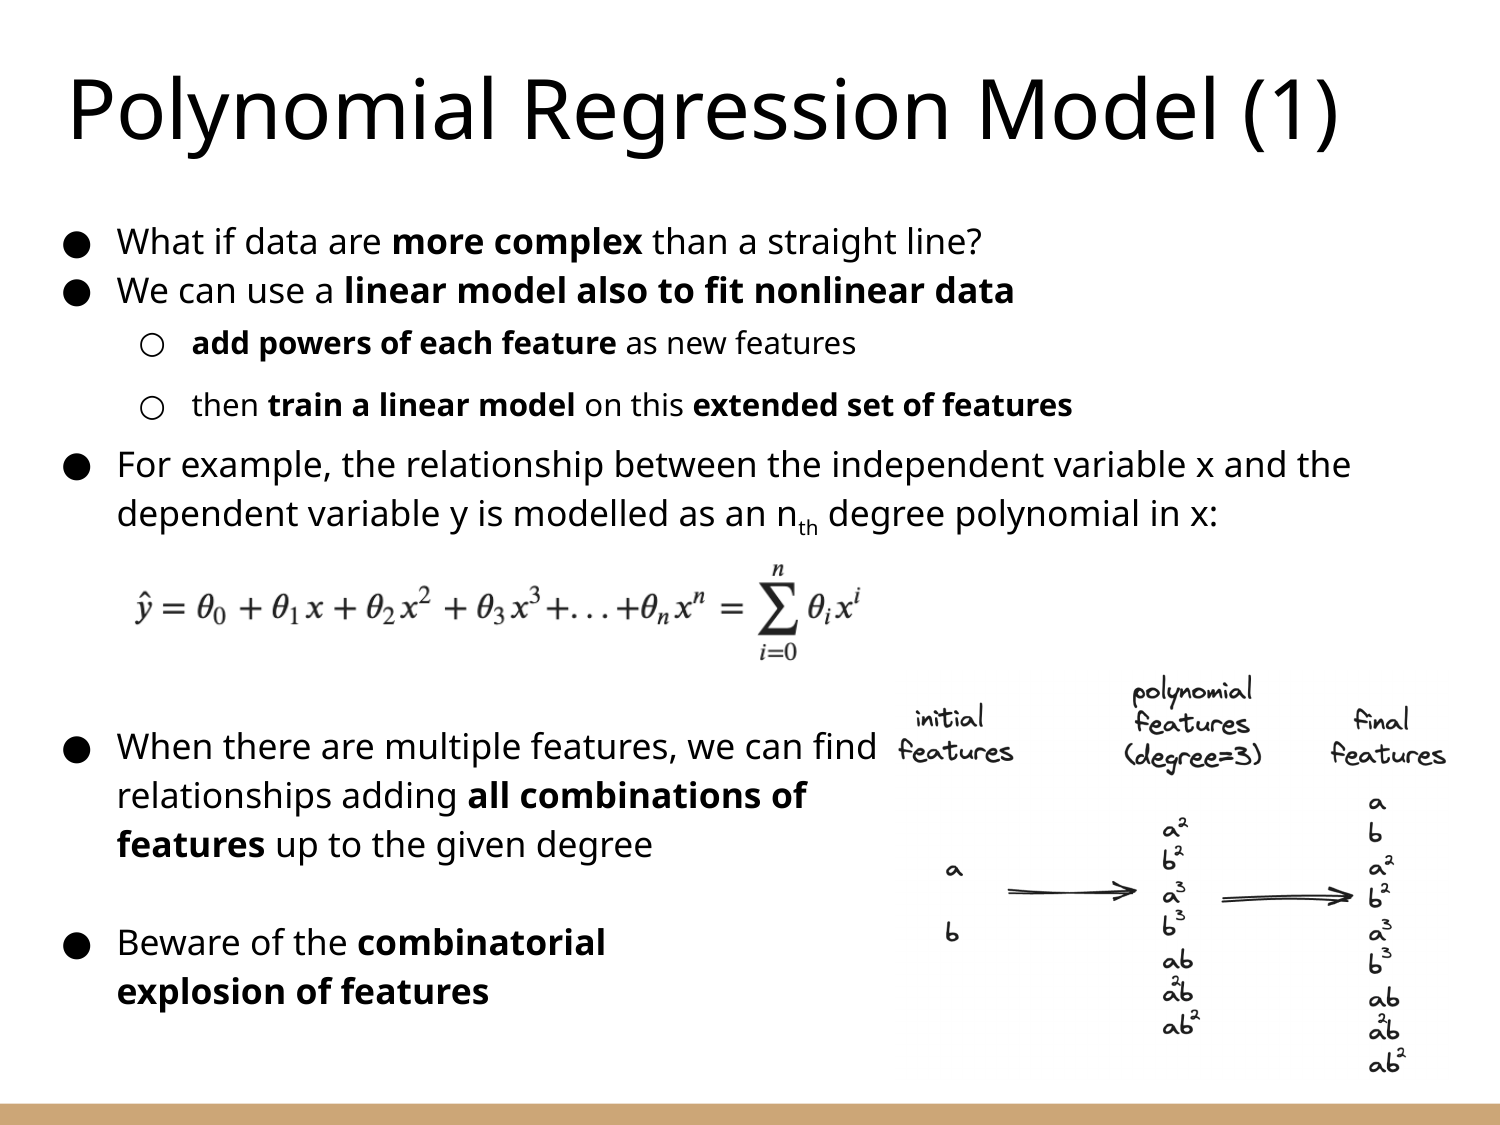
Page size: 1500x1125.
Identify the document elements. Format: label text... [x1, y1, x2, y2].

picture [112, 554, 872, 672]
picture [895, 670, 1450, 1081]
list What if data are more complex than a straight line? We can use a linear model also to fit nonlinear data add powers of each feature as new features then train a linear model on this extended set of features For example, the relationship between the independent variable x and the dependent variable y is modelled as an nth degree polynomial in x: When there are multiple features, we can find relationships adding all combinations of features up to the given degree Beware of the combinatorial explosion of features [26, 197, 1474, 986]
title Polynomial Regression Model (1) [51, 69, 1449, 172]
